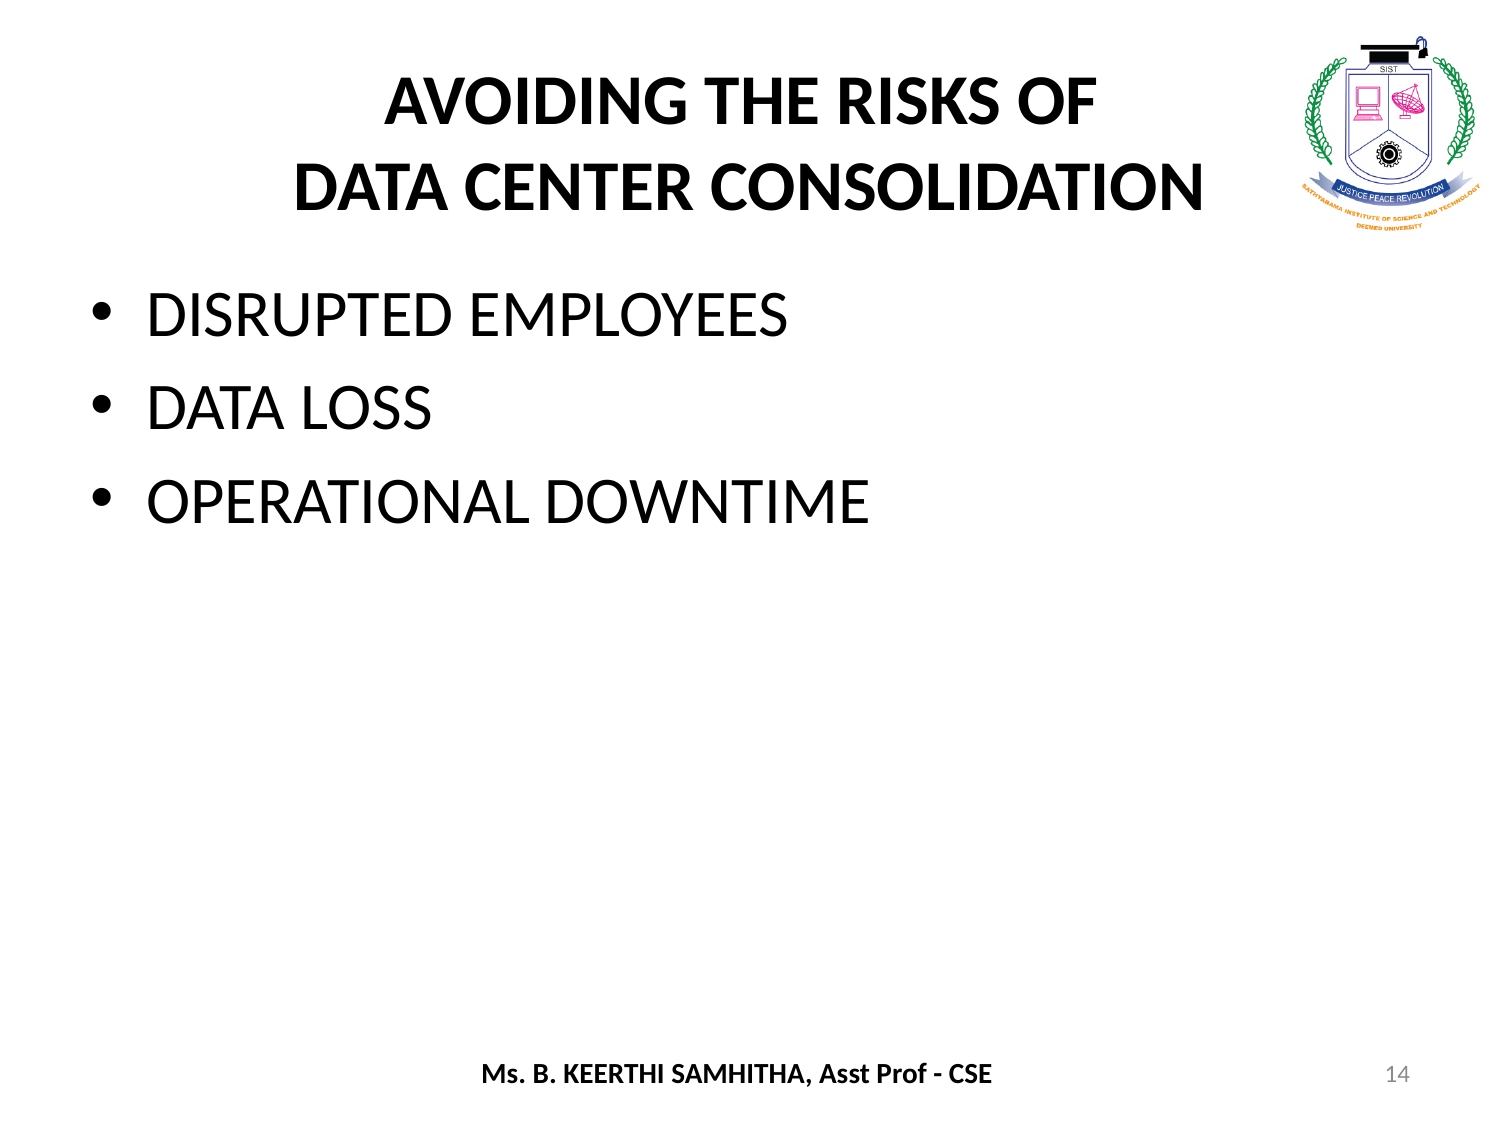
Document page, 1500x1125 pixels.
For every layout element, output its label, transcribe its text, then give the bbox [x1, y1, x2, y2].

slide_number 14 [1074, 1042, 1425, 1103]
picture [1280, 30, 1500, 251]
title AVOIDING THE RISKS OF DATA CENTER CONSOLIDATION [75, 45, 1425, 233]
list DISRUPTED EMPLOYEES DATA LOSS OPERATIONAL DOWNTIME [75, 262, 1425, 1005]
